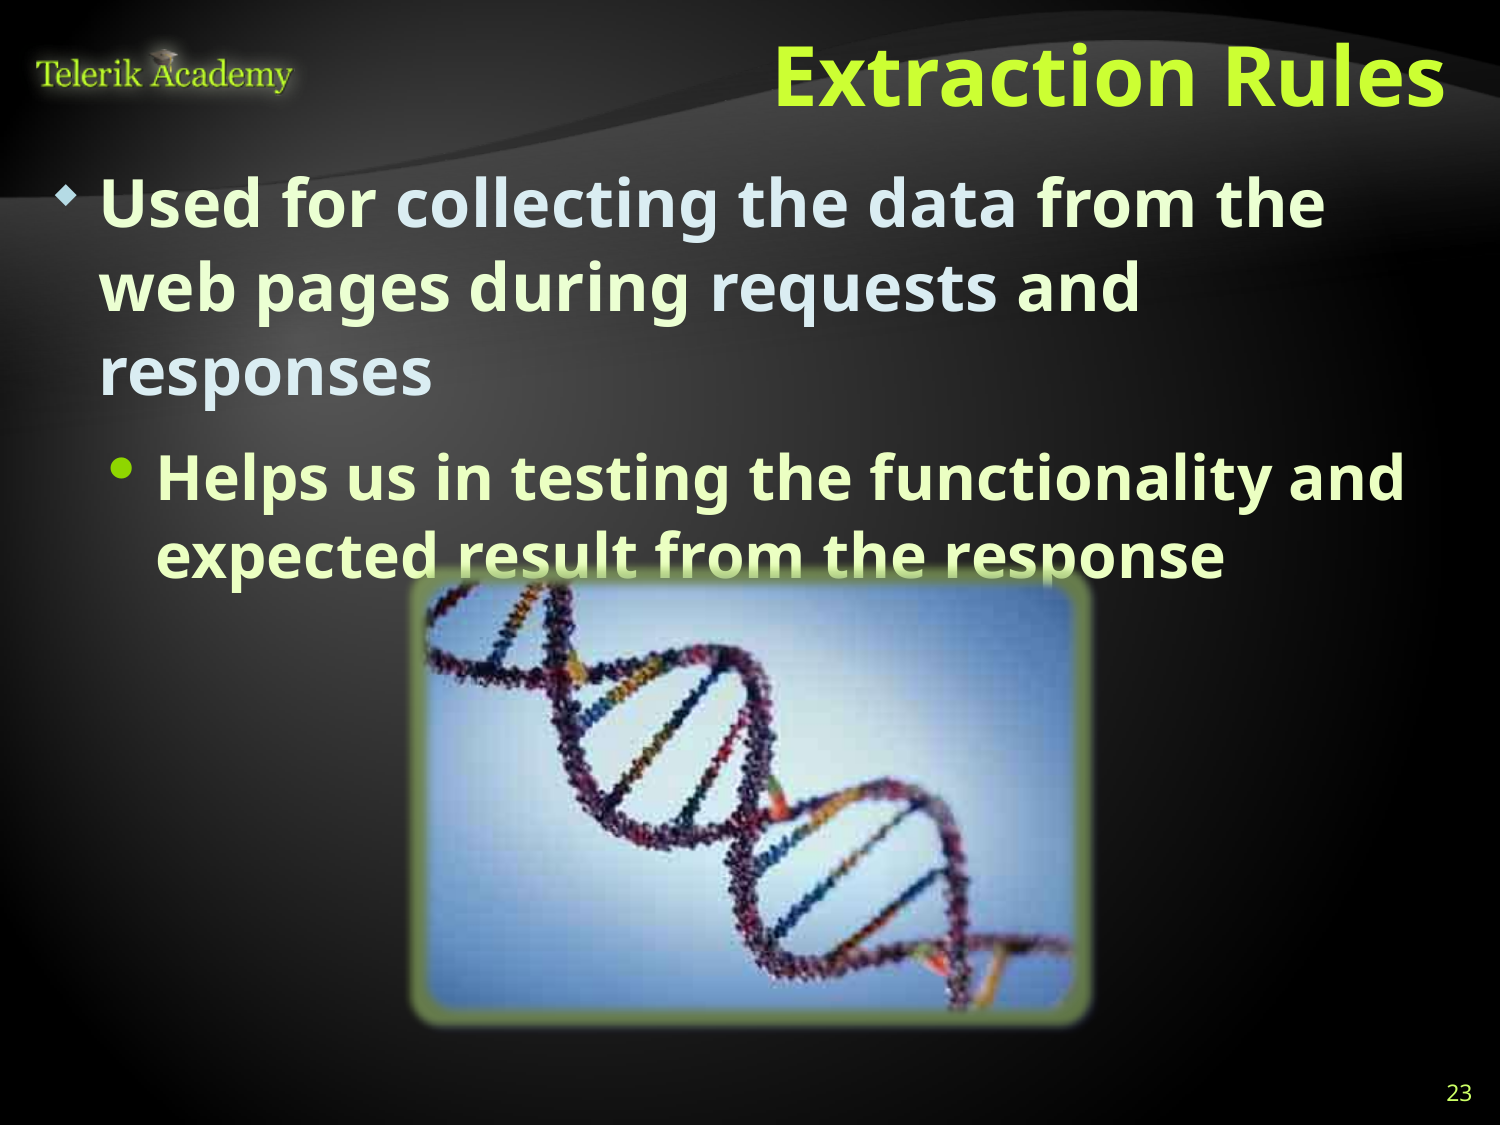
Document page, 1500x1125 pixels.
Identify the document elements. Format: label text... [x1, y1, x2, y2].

title Extraction Rules [300, 12, 1463, 149]
slide_number 23 [1412, 1074, 1488, 1113]
list Used for collecting the data from the web pages during requests and responses Helps us in testing the functionality and expected result from the response [37, 149, 1463, 1100]
picture [0, 0, 1500, 1125]
